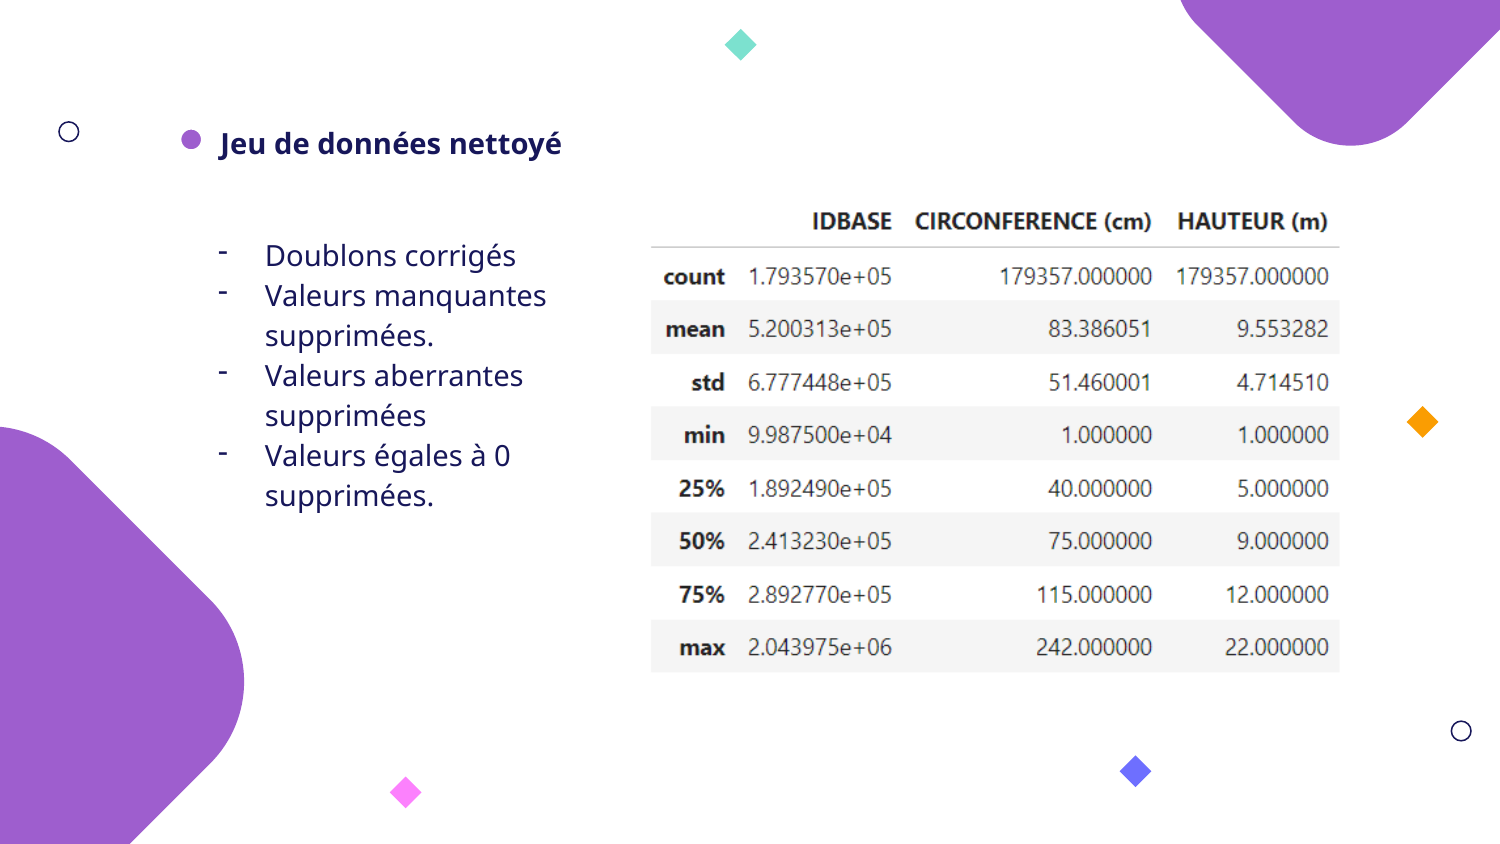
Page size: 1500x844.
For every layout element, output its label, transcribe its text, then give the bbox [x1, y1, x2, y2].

text_box Doublons corrigés Valeurs manquantes supprimées. Valeurs aberrantes supprimées Valeurs égales à 0 supprimées. [203, 216, 599, 533]
picture [645, 189, 1359, 697]
text_box Jeu de données nettoyé [205, 104, 750, 163]
text_box [177, 125, 206, 154]
